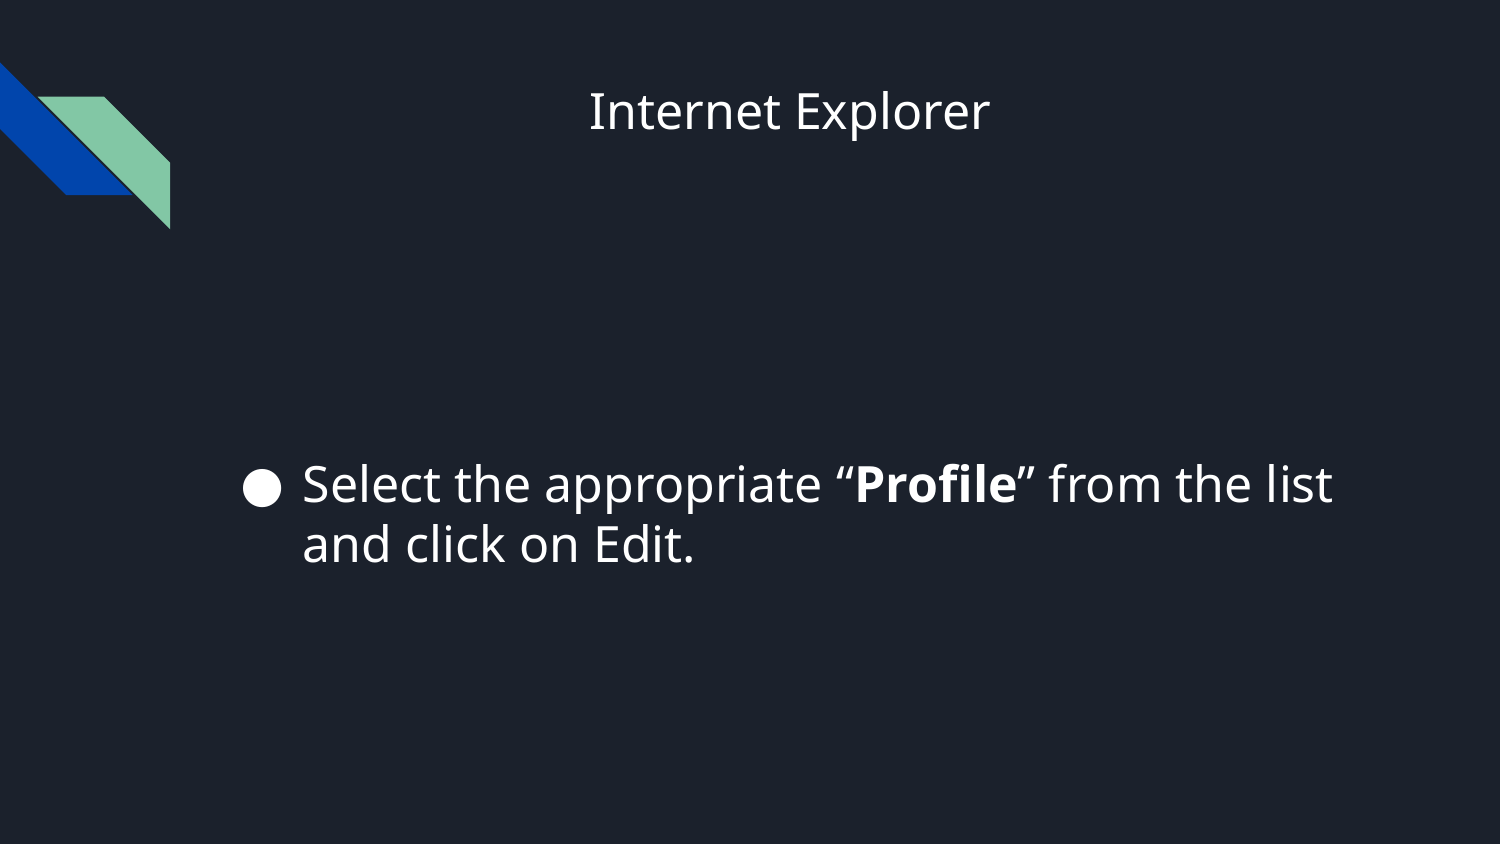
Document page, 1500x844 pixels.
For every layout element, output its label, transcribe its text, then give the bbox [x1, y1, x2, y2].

list Select the appropriate “Profile” from the list and click on Edit. [212, 257, 1368, 735]
title Internet Explorer [212, 64, 1368, 215]
